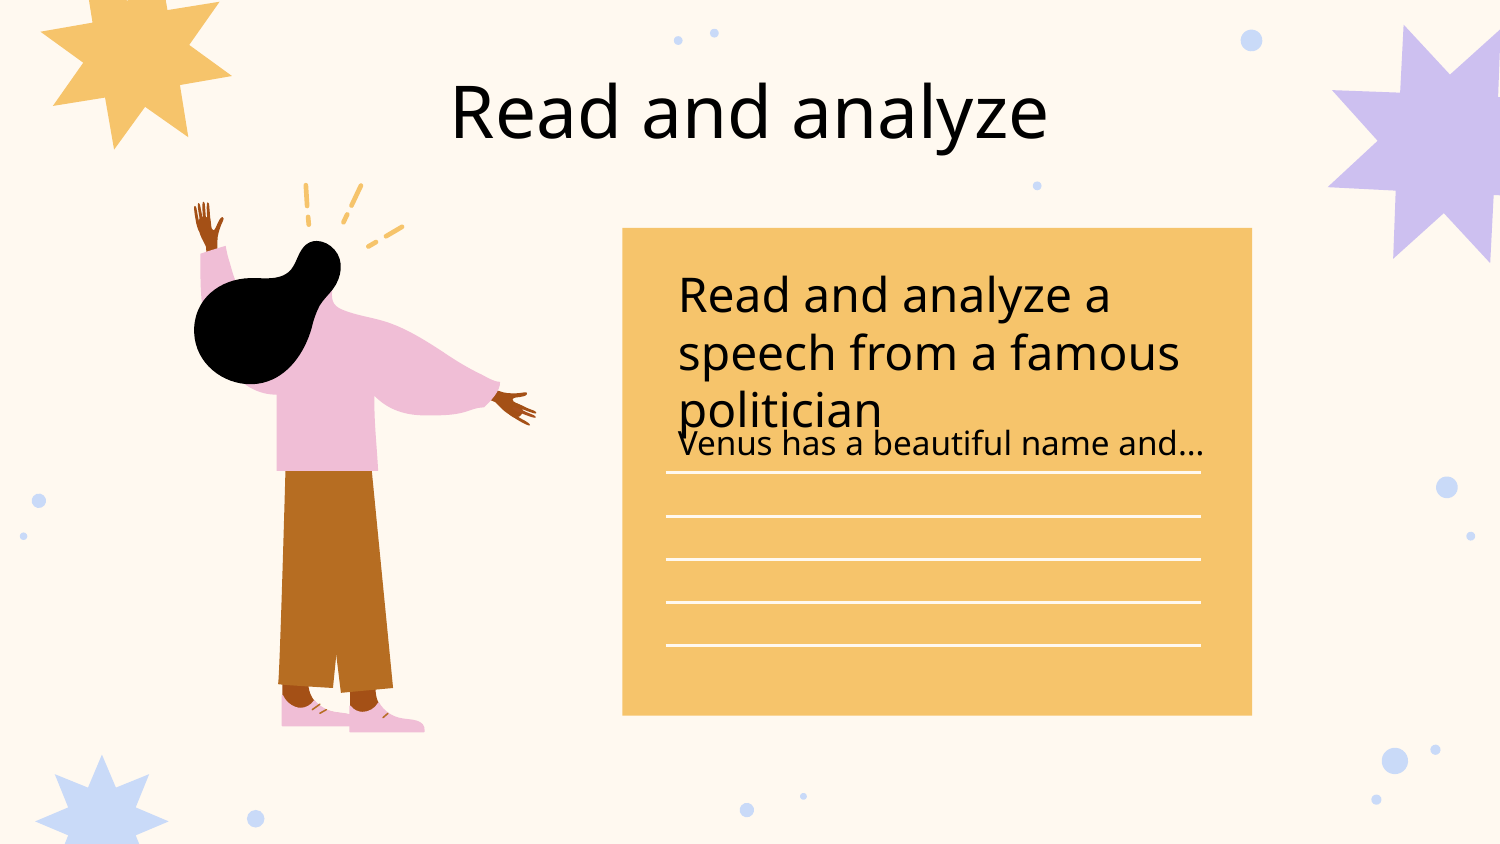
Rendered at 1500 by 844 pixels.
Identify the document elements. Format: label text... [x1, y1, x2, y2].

text_box Read and analyze a speech from a famous politician [662, 249, 1199, 408]
title Read and analyze [130, 50, 1370, 144]
text_box Venus has a beautiful name and… [662, 407, 1229, 623]
text_box [622, 227, 1253, 716]
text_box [192, 184, 537, 732]
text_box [665, 472, 1202, 646]
